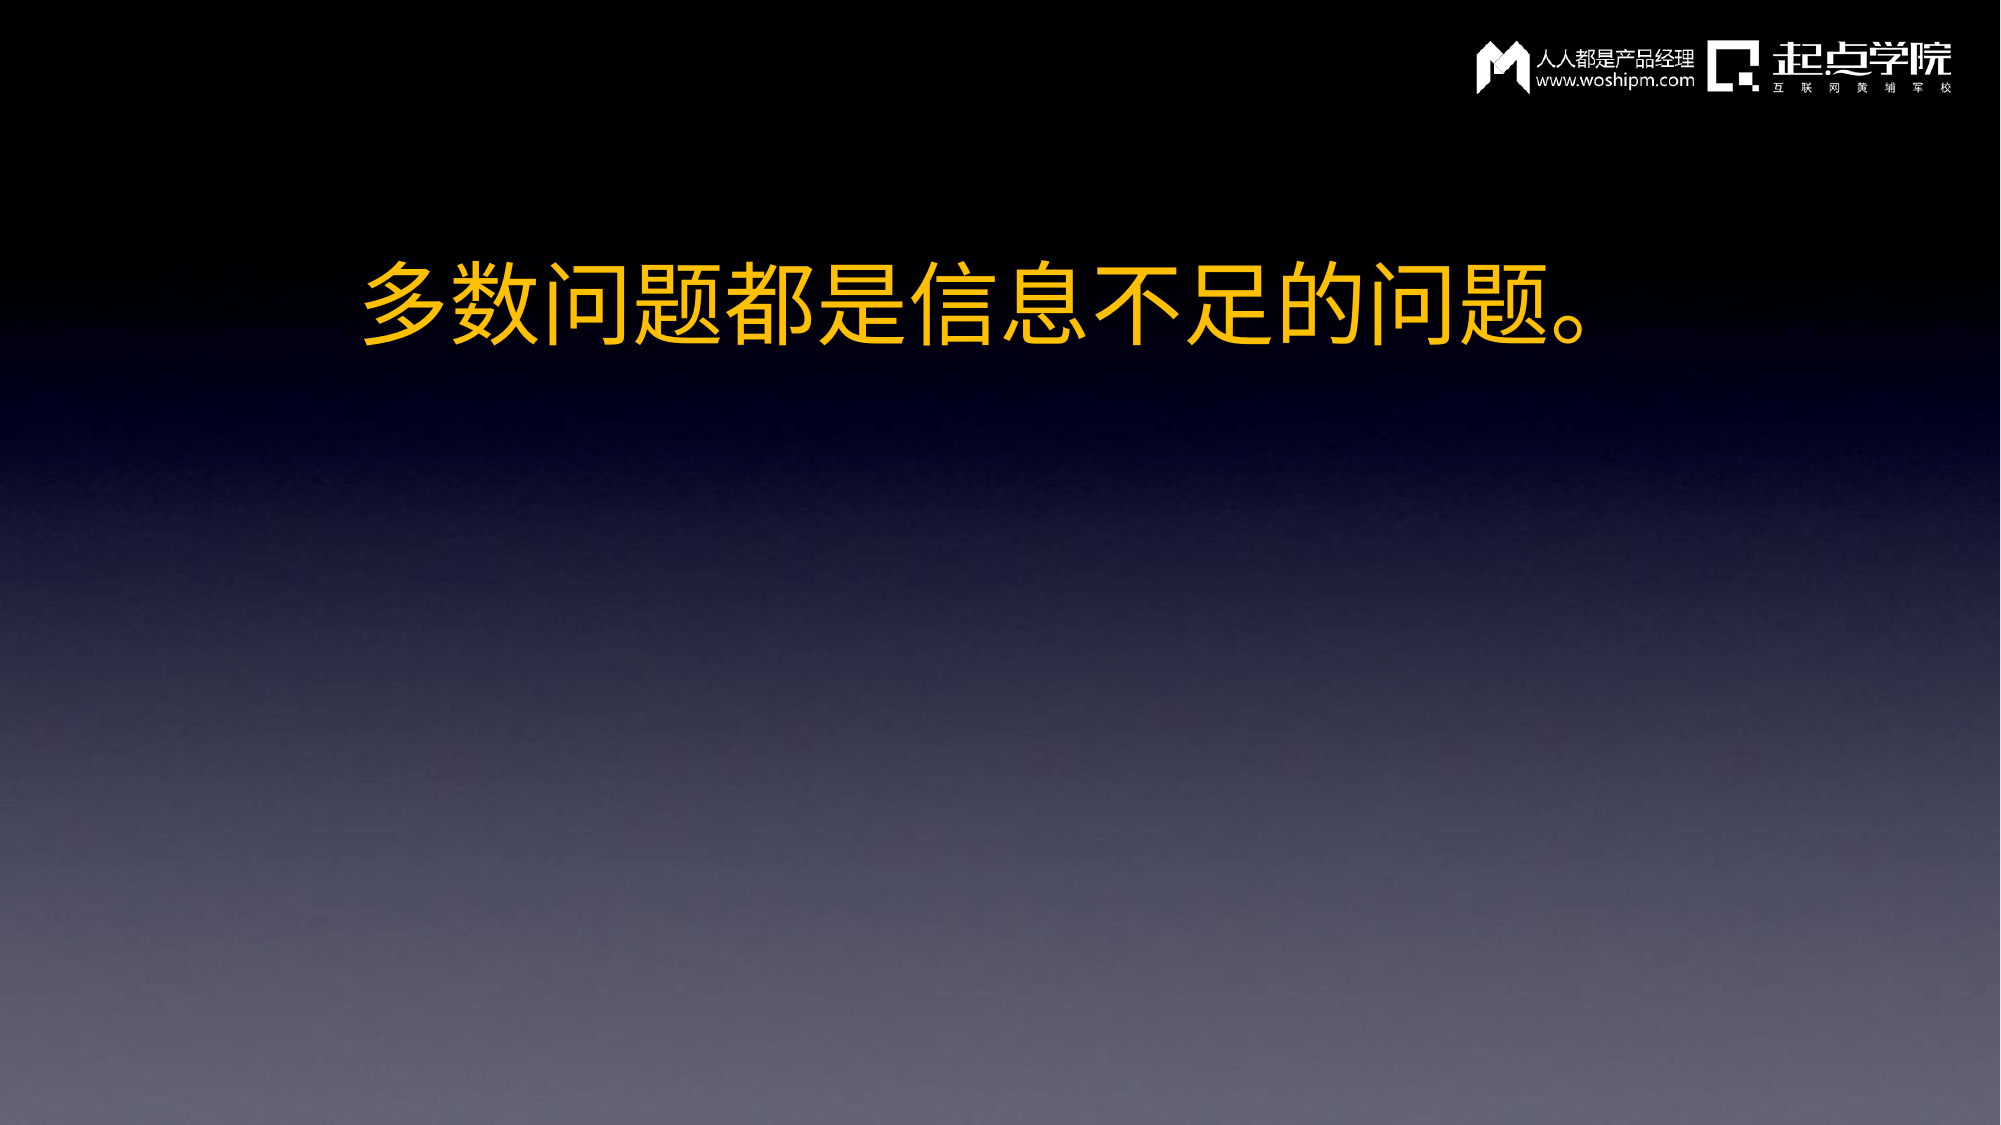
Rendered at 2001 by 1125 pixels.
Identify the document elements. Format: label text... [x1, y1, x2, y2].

picture [0, 0, 2001, 1125]
text_box 多数问题都是信息不足的问题。 [226, 239, 1774, 365]
